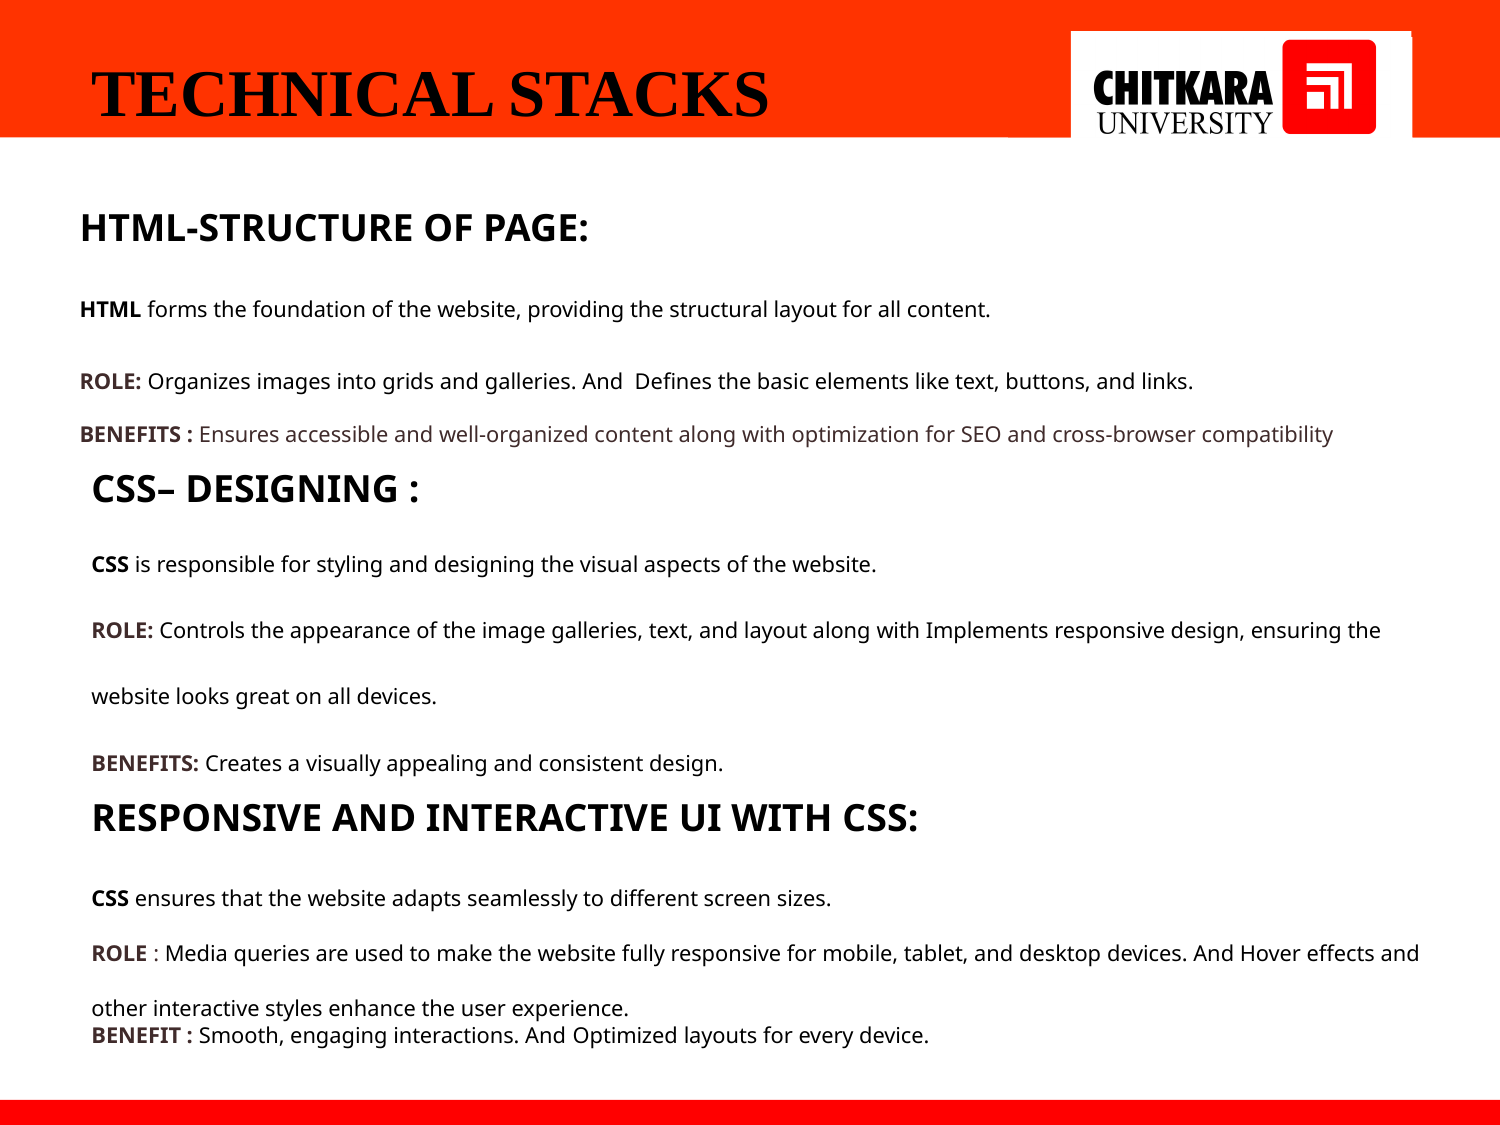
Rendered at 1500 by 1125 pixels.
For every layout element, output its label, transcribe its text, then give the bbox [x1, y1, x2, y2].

text_box CSS– DESIGNING : CSS is responsible for styling and designing the visual aspects of the website. ROLE: Controls the appearance of the image galleries, text, and layout along with Implements responsive design, ensuring the website looks great on all devices. BENEFITS: Creates a visually appealing and consistent design. [76, 457, 1447, 786]
text_box HTML-STRUCTURE OF PAGE: HTML forms the foundation of the website, providing the structural layout for all content. ROLE: Organizes images into grids and galleries. And Defines the basic elements like text, buttons, and links. BENEFITS : Ensures accessible and well-organized content along with optimization for SEO and cross-browser compatibility [64, 196, 1400, 455]
text_box TECHNICAL STACKS [76, 42, 963, 138]
text_box RESPONSIVE AND INTERACTIVE UI WITH CSS: CSS ensures that the website adapts seamlessly to different screen sizes. ROLE : Media queries are used to make the website fully responsive for mobile, tablet, and desktop devices. And Hover effects and other interactive styles enhance the user experience. BENEFIT : Smooth, engaging interactions. And Optimized layouts for every device. [76, 786, 1495, 1100]
picture [1074, 37, 1391, 138]
